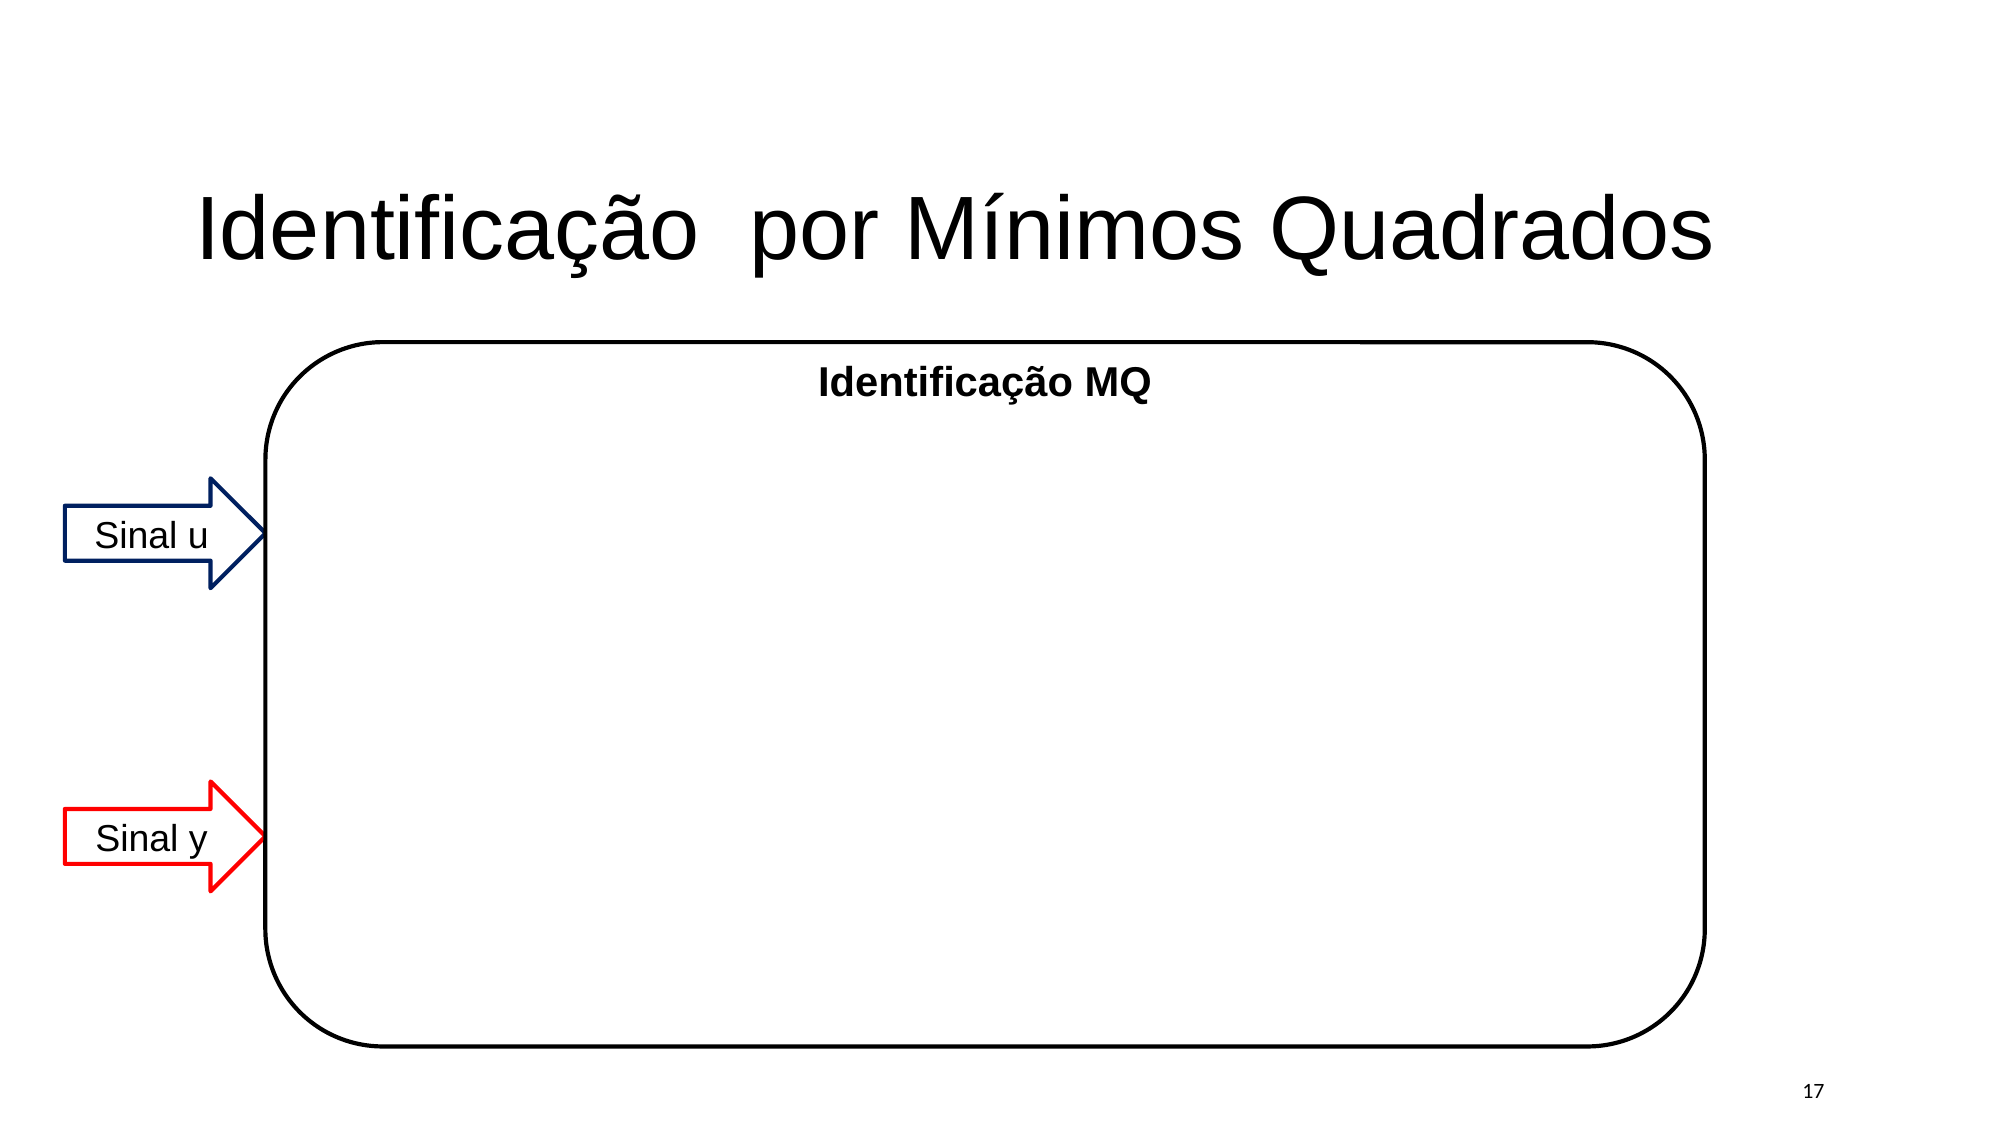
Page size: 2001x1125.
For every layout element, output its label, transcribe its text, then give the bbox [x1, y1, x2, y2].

text_box Sinal y [62, 779, 263, 894]
title Identificação por Mínimos Quadrados [180, 47, 1830, 285]
text_box Identificação MQ [263, 340, 1707, 1049]
text_box Sinal u [62, 476, 263, 591]
slide_number 17 [1624, 1059, 1840, 1120]
